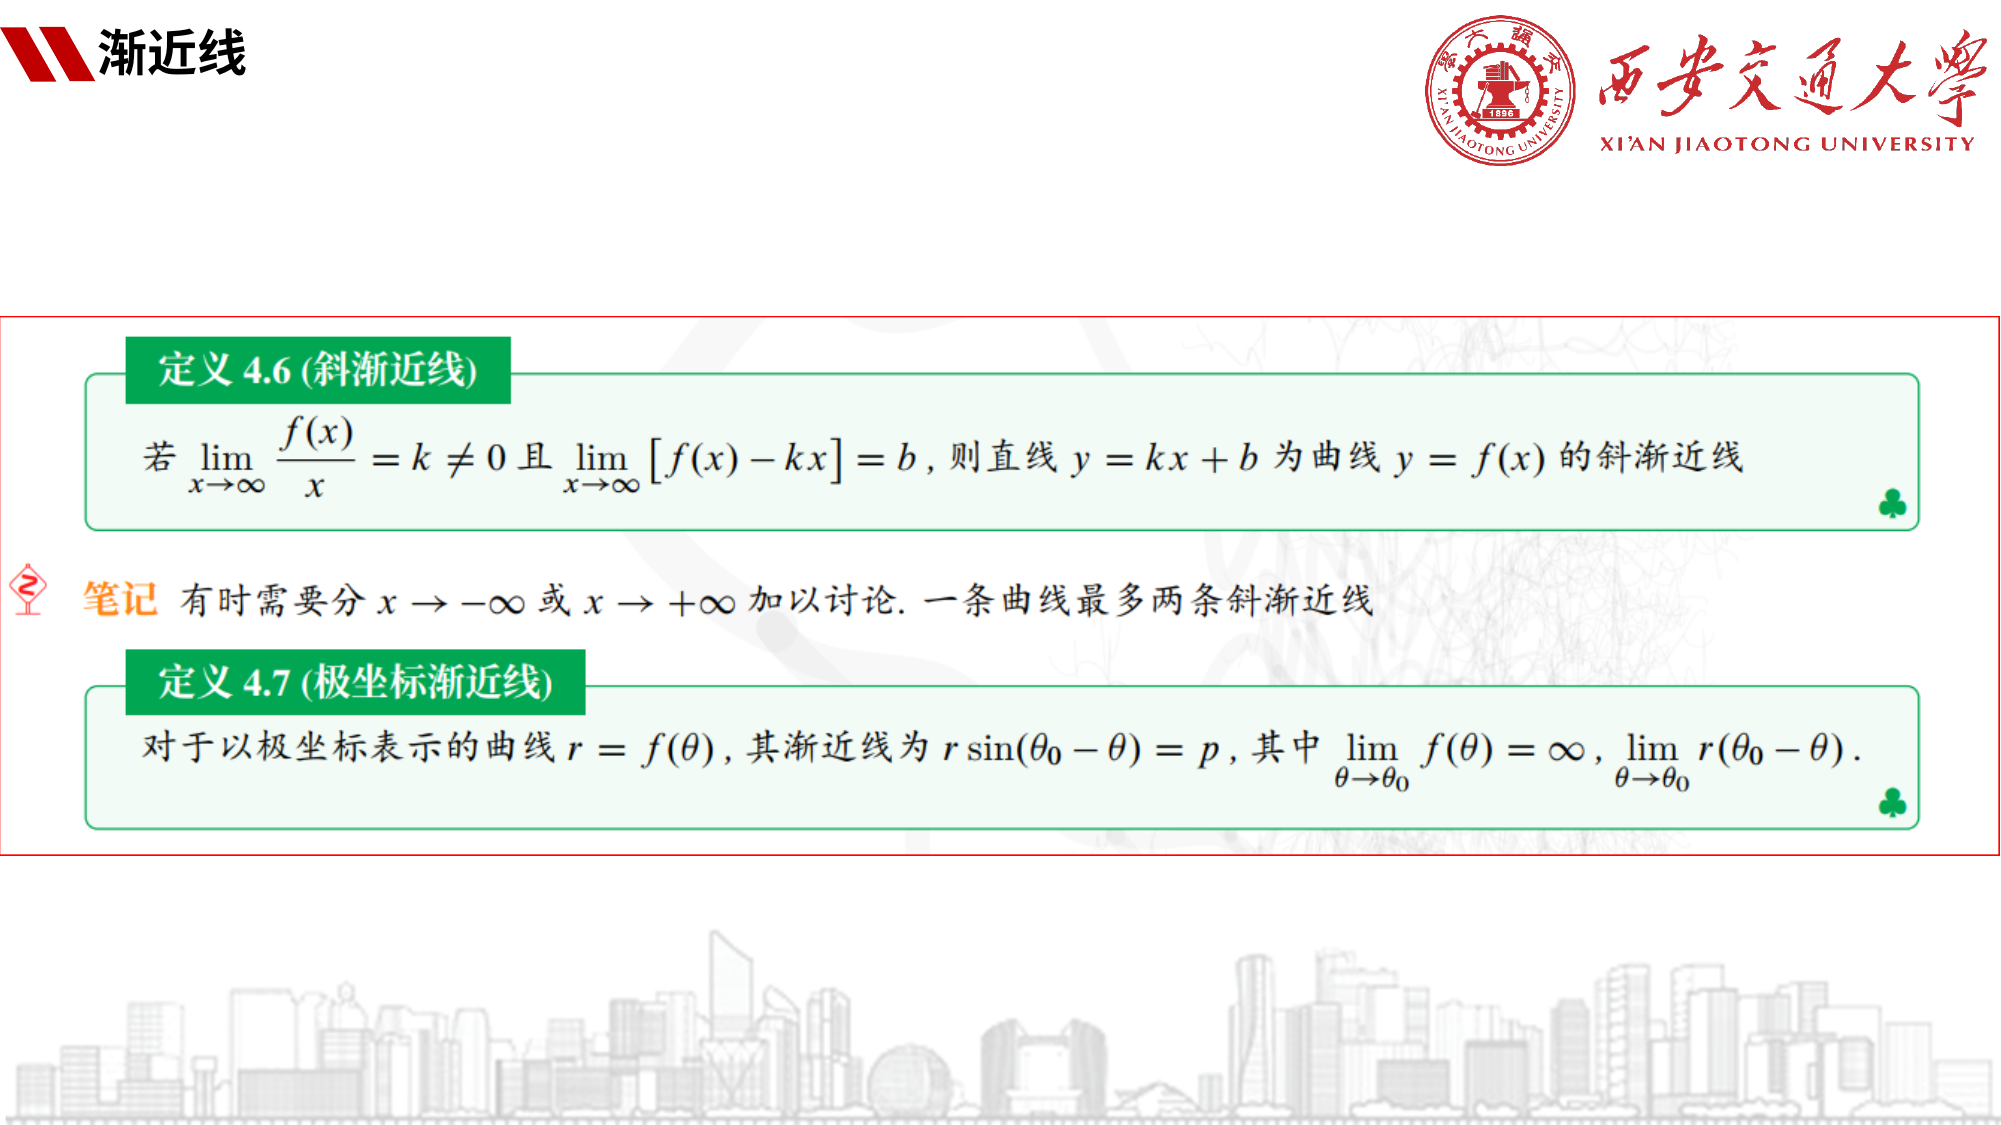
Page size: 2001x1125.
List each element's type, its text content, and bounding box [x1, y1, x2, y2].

text_box 渐近线 [82, 13, 871, 89]
text_box [37, 25, 98, 83]
text_box [0, 26, 59, 83]
picture [5, 882, 2001, 1125]
picture [1425, 15, 1987, 166]
picture [0, 316, 2000, 856]
